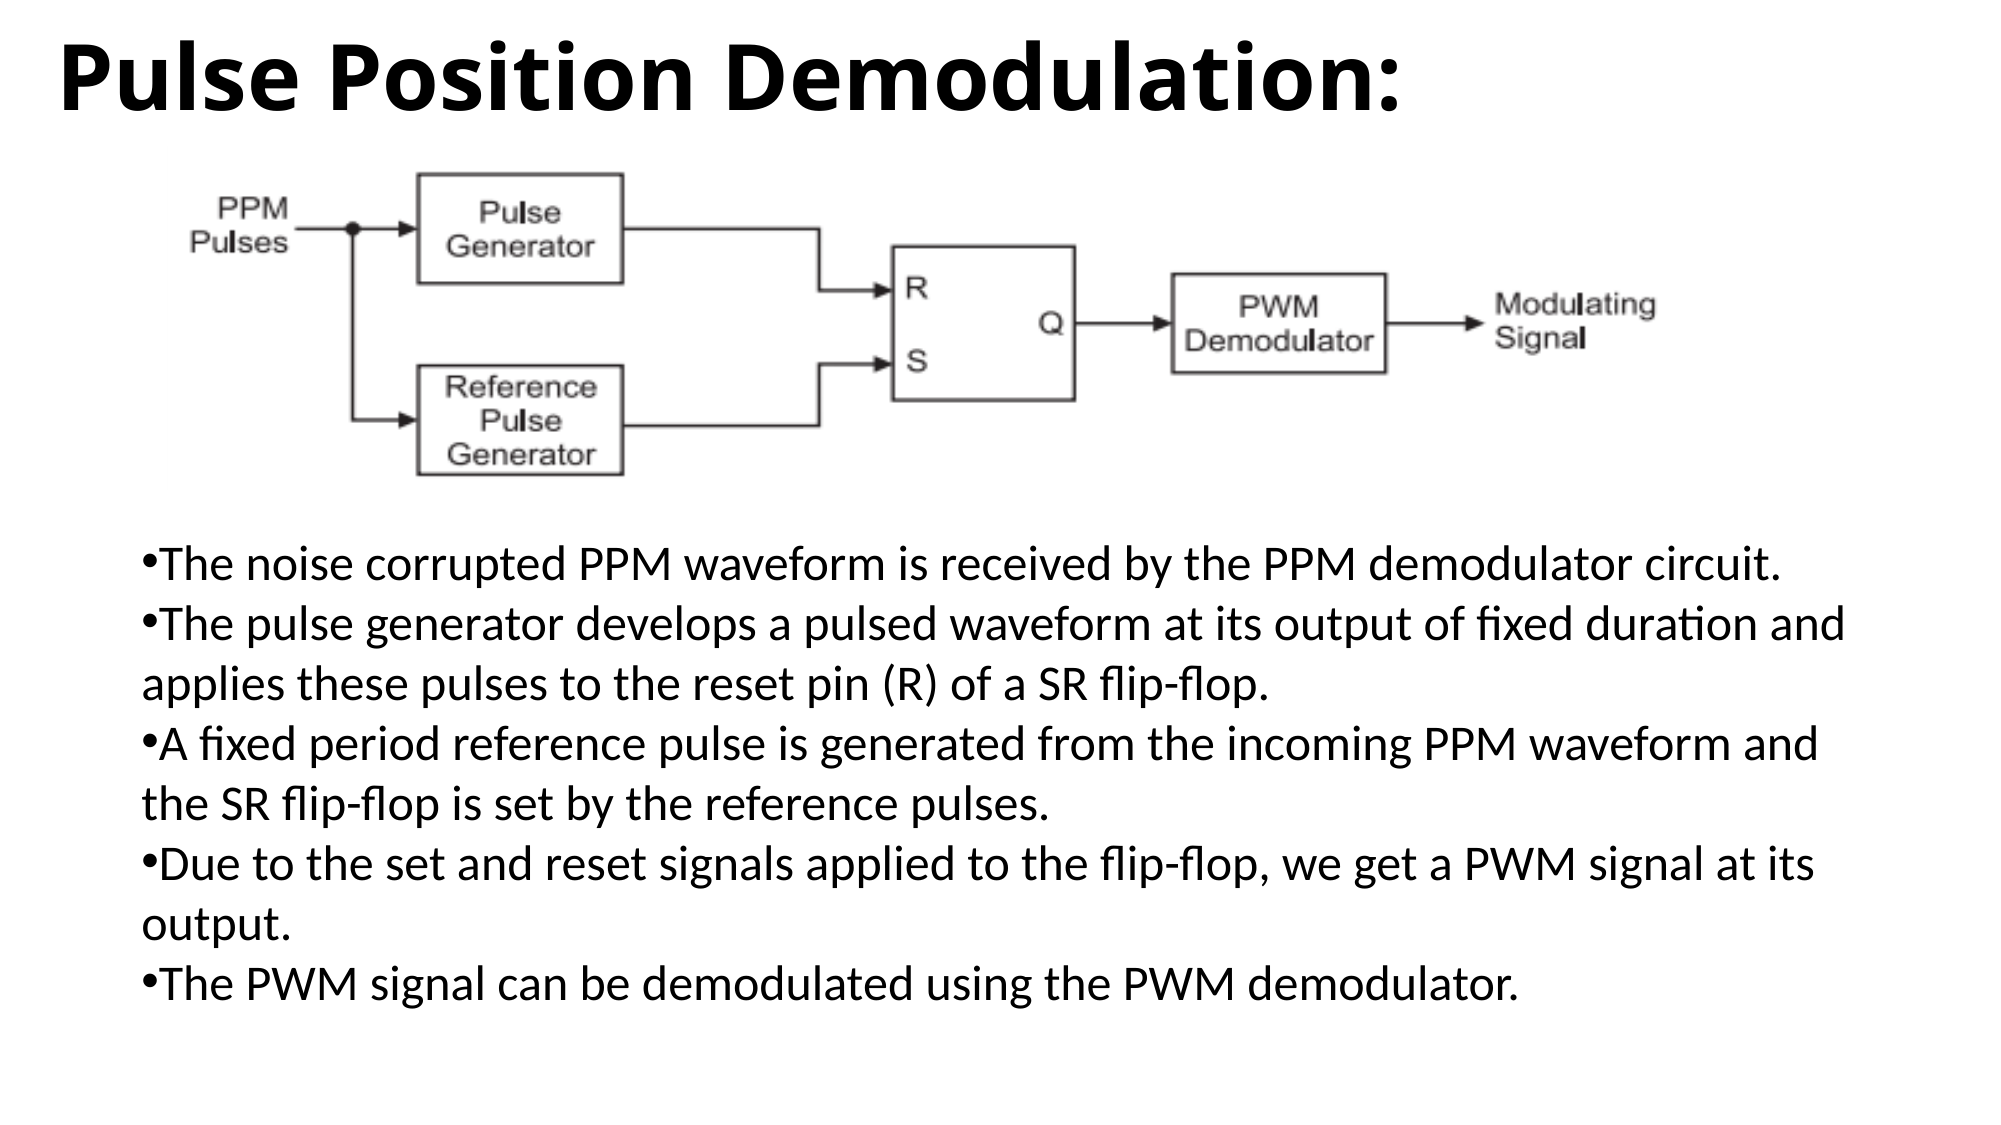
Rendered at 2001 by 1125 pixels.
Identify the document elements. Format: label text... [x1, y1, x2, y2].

text_box The noise corrupted PPM waveform is received by the PPM demodulator circuit. The pulse generator develops a pulsed waveform at its output of fixed duration and applies these pulses to the reset pin (R) of a SR flip-flop. A fixed period reference pulse is generated from the incoming PPM waveform and the SR flip-flop is set by the reference pulses. Due to the set and reset signals applied to the flip-flop, we get a PWM signal at its output. The PWM signal can be demodulated using the PWM demodulator. [126, 523, 1908, 1018]
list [165, 146, 1675, 490]
title Pulse Position Demodulation: [41, 0, 1766, 163]
